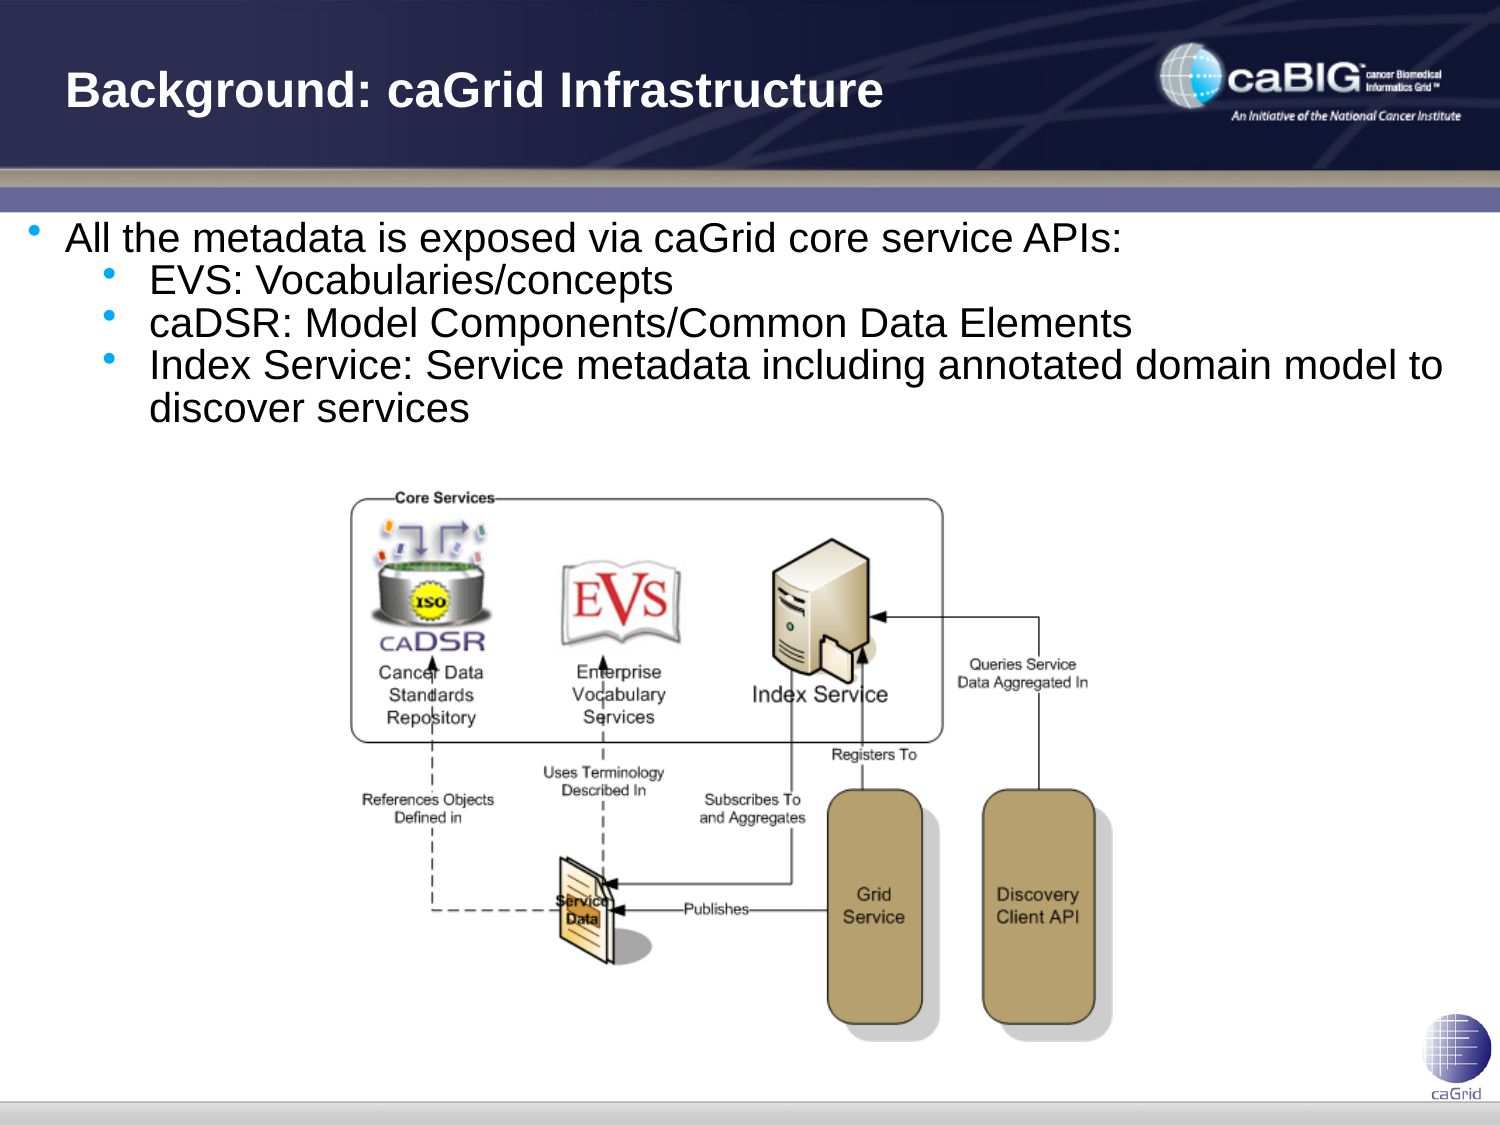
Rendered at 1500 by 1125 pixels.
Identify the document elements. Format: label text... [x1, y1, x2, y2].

title Background: caGrid Infrastructure [49, 0, 1176, 176]
picture [0, 213, 1500, 1125]
text_box All the metadata is exposed via caGrid core service APIs: EVS: Vocabularies/concepts caDSR: Model Components/Common Data Elements Index Service: Service metadata including annotated domain model to discover services [12, 210, 1463, 636]
picture [0, 0, 1500, 187]
